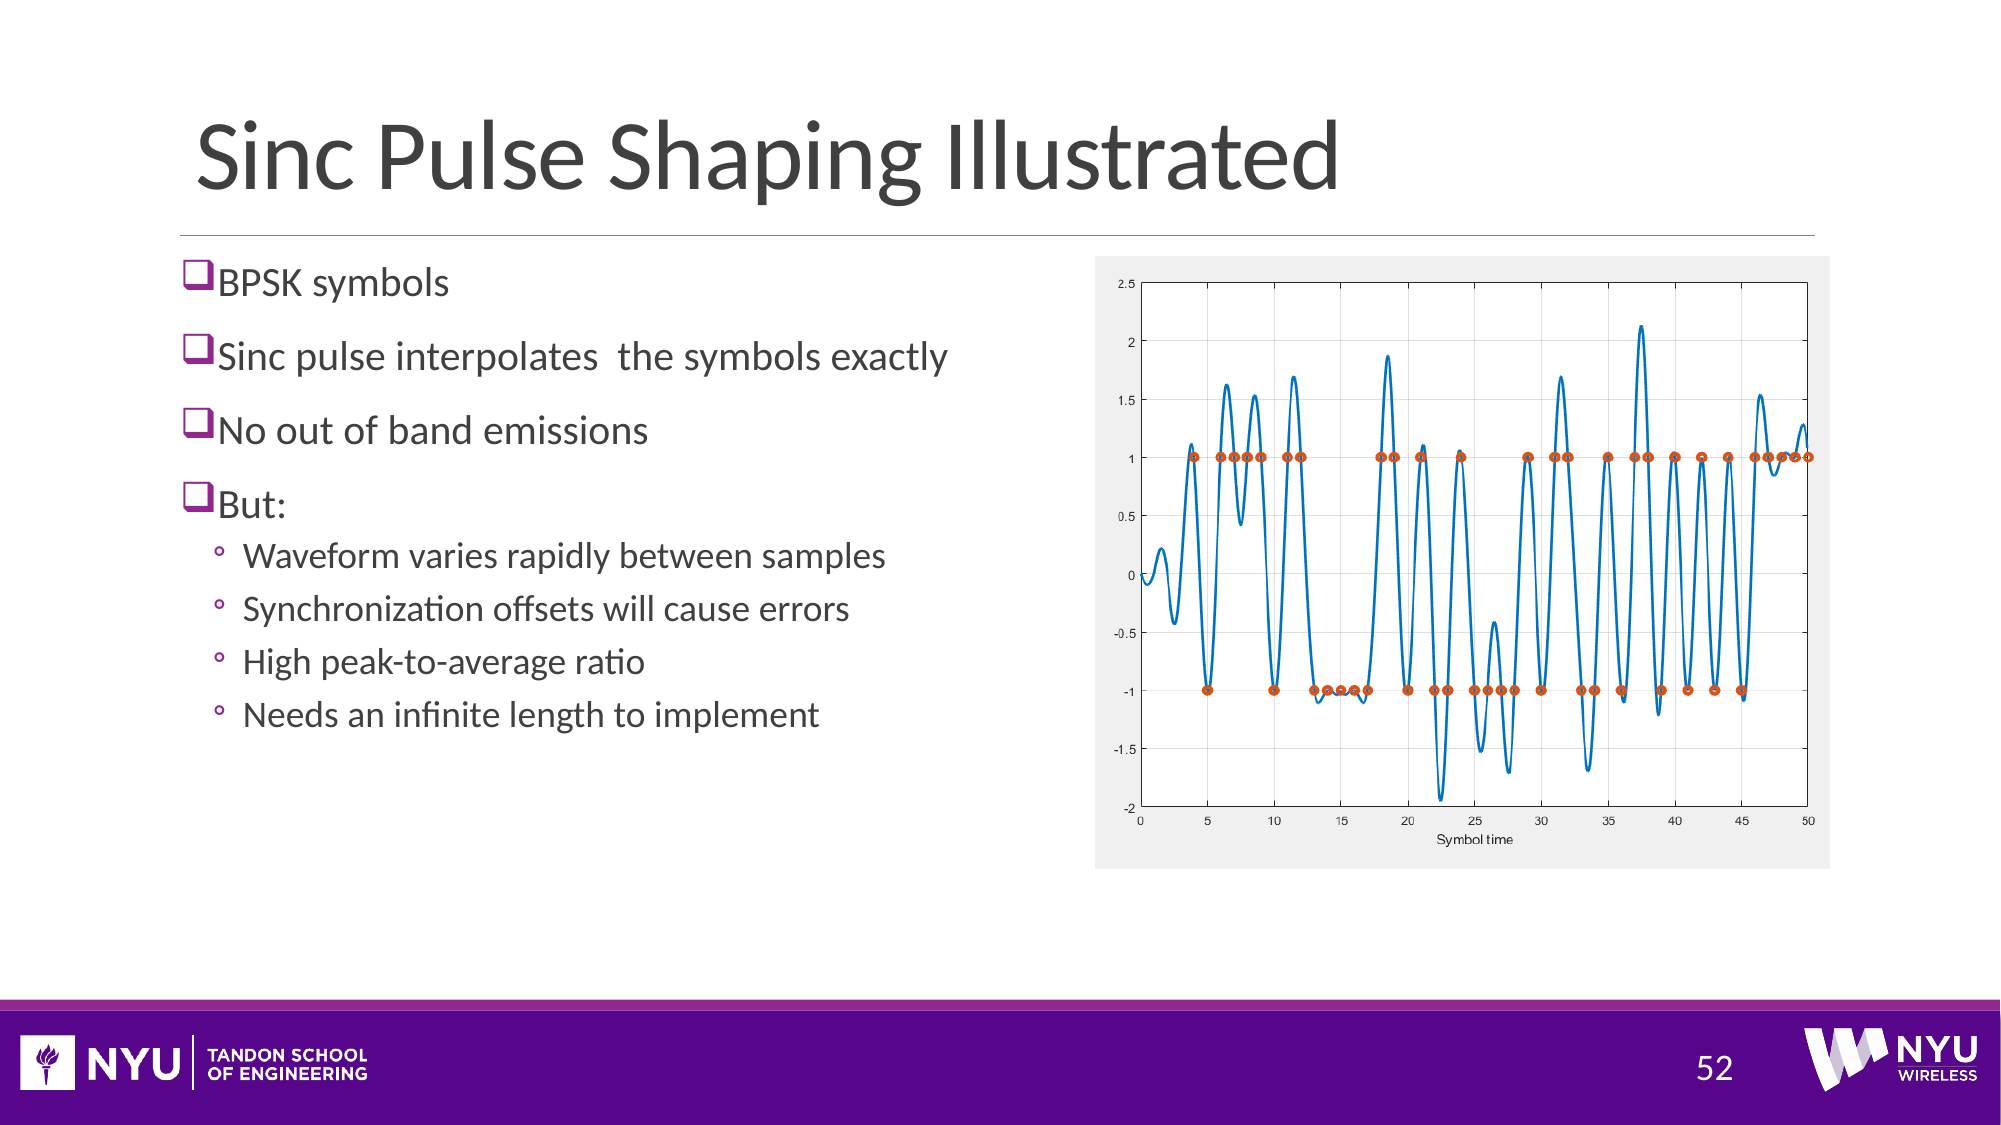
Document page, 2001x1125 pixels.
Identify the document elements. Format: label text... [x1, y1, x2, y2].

picture [1094, 256, 1831, 869]
slide_number 52 [1533, 1035, 1749, 1096]
title Sinc Pulse Shaping Illustrated [180, 47, 1830, 218]
list BPSK symbols Sinc pulse interpolates the symbols exactly No out of band emissions But: Waveform varies rapidly between samples Synchronization offsets will cause errors High peak-to-average ratio Needs an infinite length to implement [180, 252, 1000, 963]
